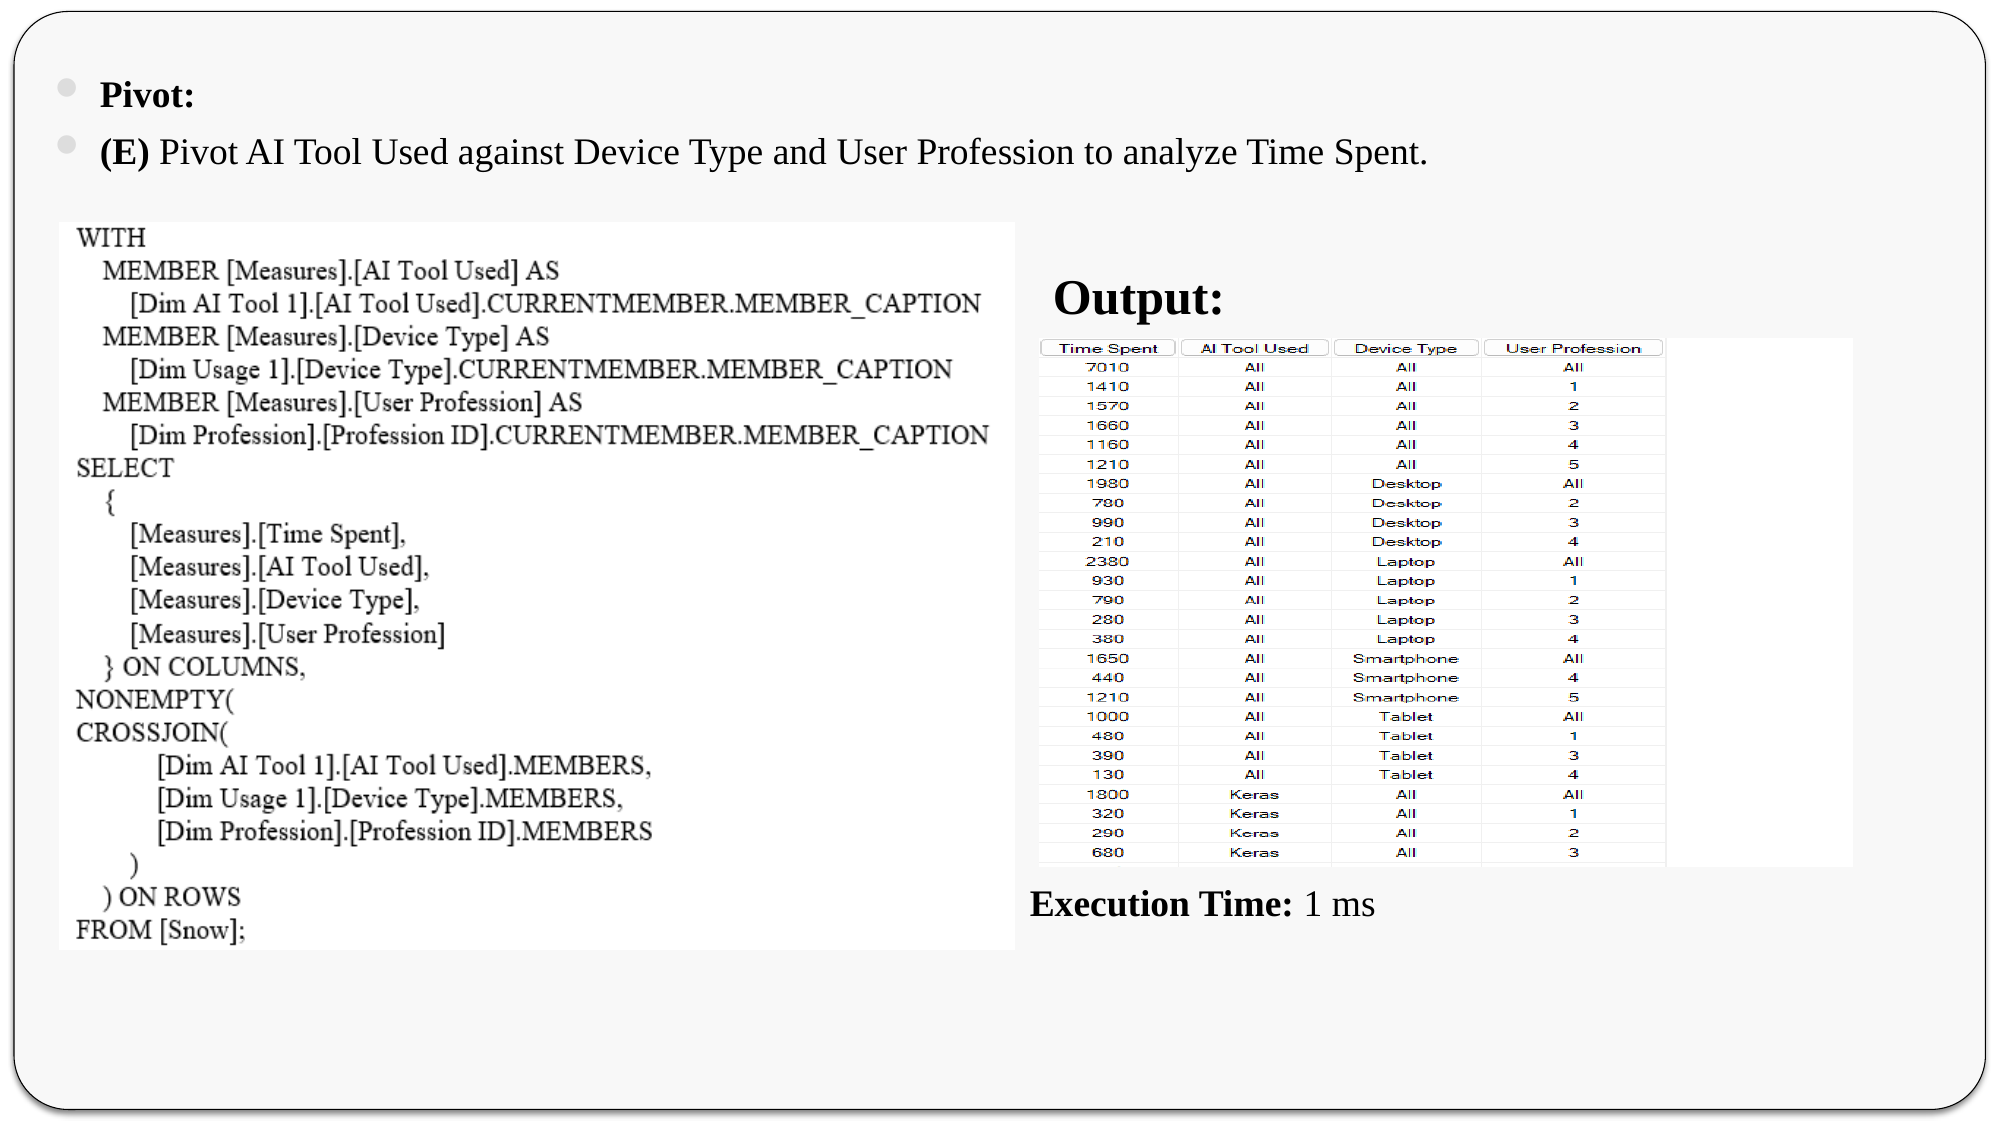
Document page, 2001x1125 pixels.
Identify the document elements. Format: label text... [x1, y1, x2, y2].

text_box Output: [1038, 257, 1598, 337]
picture [59, 222, 1016, 950]
list Pivot: (E) Pivot AI Tool Used against Device Type and User Profession to analyze Time Spent. [39, 62, 1863, 1016]
text_box Execution Time: 1 ms [1021, 871, 1804, 932]
picture [1038, 338, 1853, 868]
